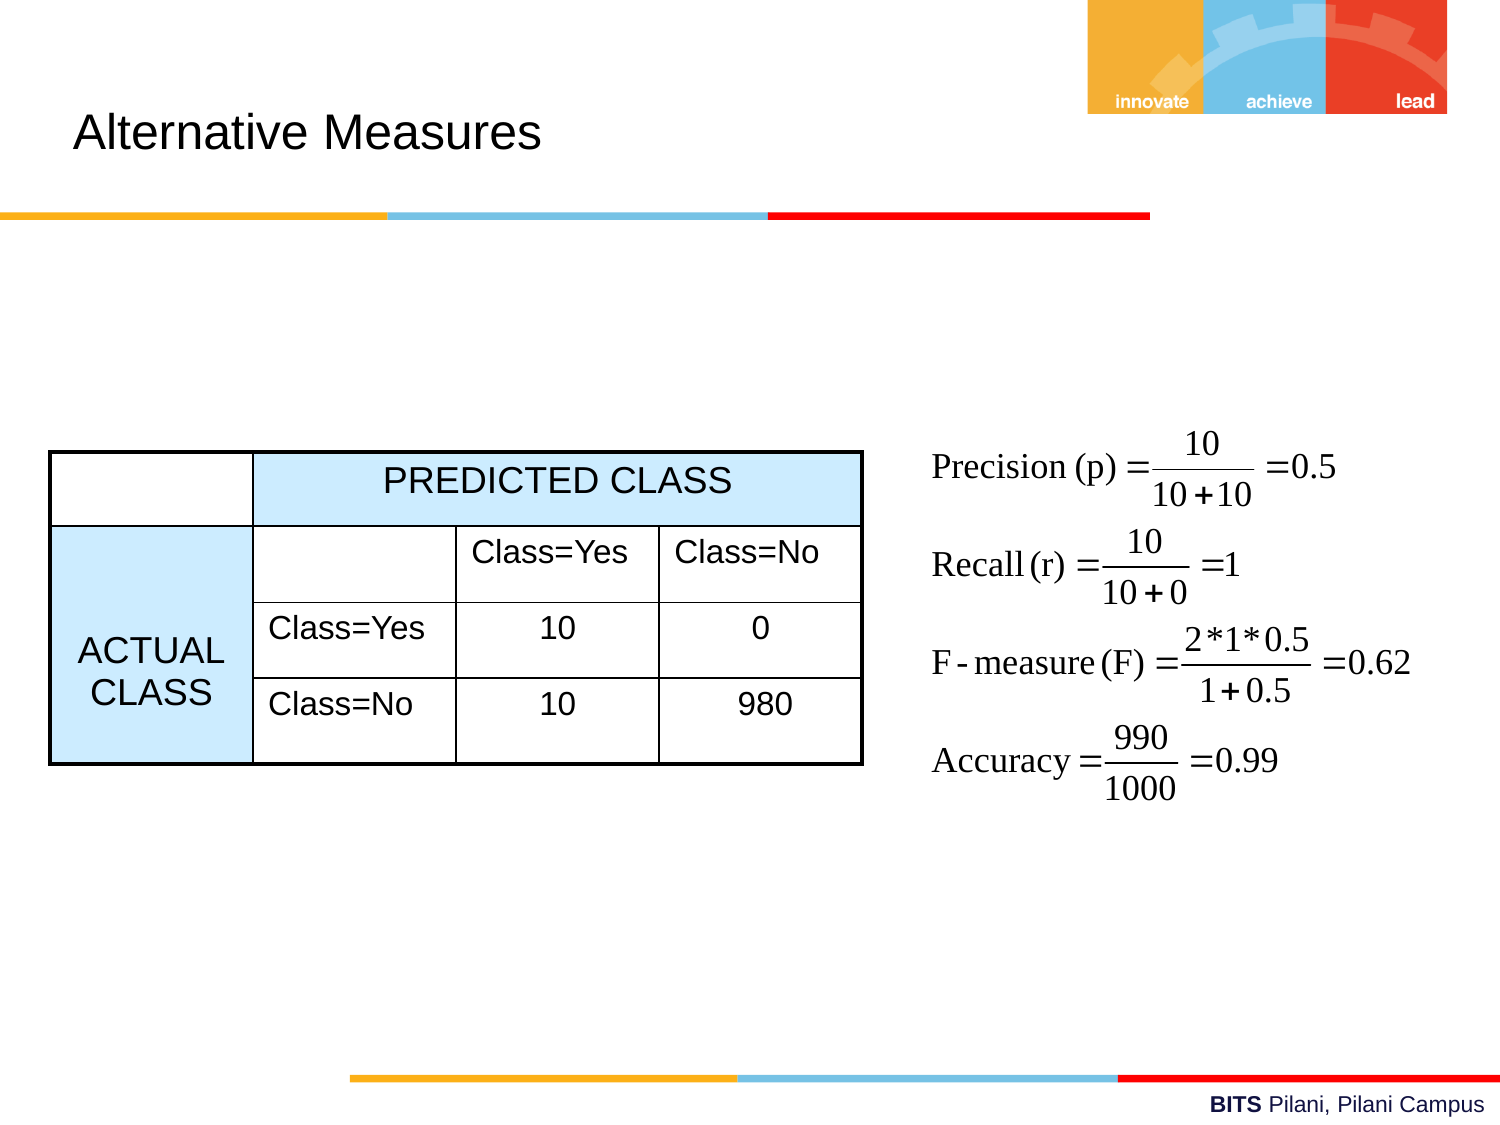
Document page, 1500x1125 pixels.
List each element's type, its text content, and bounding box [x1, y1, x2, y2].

table_header [52, 454, 252, 525]
picture [1087, 0, 1448, 114]
table_cell 10 [457, 679, 658, 762]
table_cell Class=Yes [457, 527, 658, 602]
table_cell ACTUAL CLASS [52, 527, 252, 762]
table_cell 980 [660, 679, 860, 762]
table_header PREDICTED CLASS [254, 454, 860, 525]
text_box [925, 420, 1417, 809]
table_cell [254, 527, 455, 602]
table_cell Class=No [660, 527, 860, 602]
table_cell Class=Yes [254, 603, 455, 677]
table_cell Class=No [254, 679, 455, 762]
table_cell 0 [660, 603, 860, 677]
table_cell 10 [457, 603, 658, 677]
title Alternative Measures [58, 92, 1417, 180]
